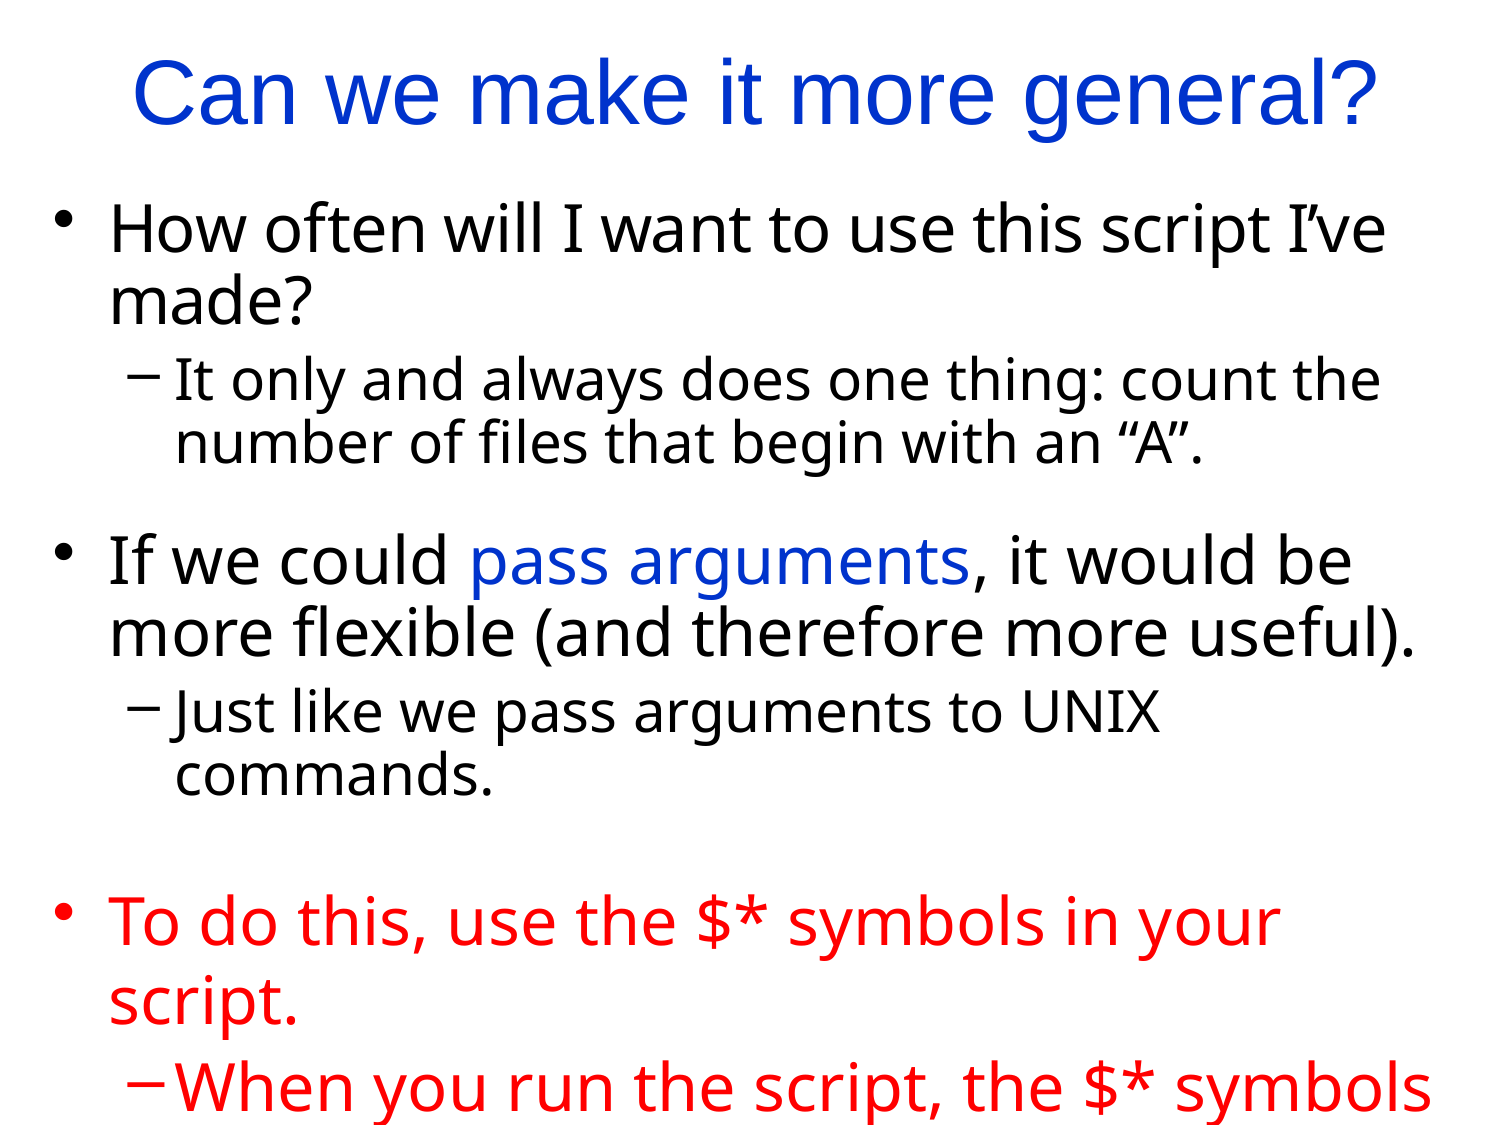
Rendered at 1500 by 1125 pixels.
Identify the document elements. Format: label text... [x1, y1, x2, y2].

list How often will I want to use this script I’ve made? It only and always does one thing: count the number of files that begin with an “A”. If we could pass arguments, it would be more flexible (and therefore more useful). Just like we pass arguments to UNIX commands. To do this, use the $* symbols in your script. When you run the script, the $* symbols will be replaced with all of the arguments. [37, 187, 1483, 1038]
title Can we make it more general? [112, 24, 1401, 151]
